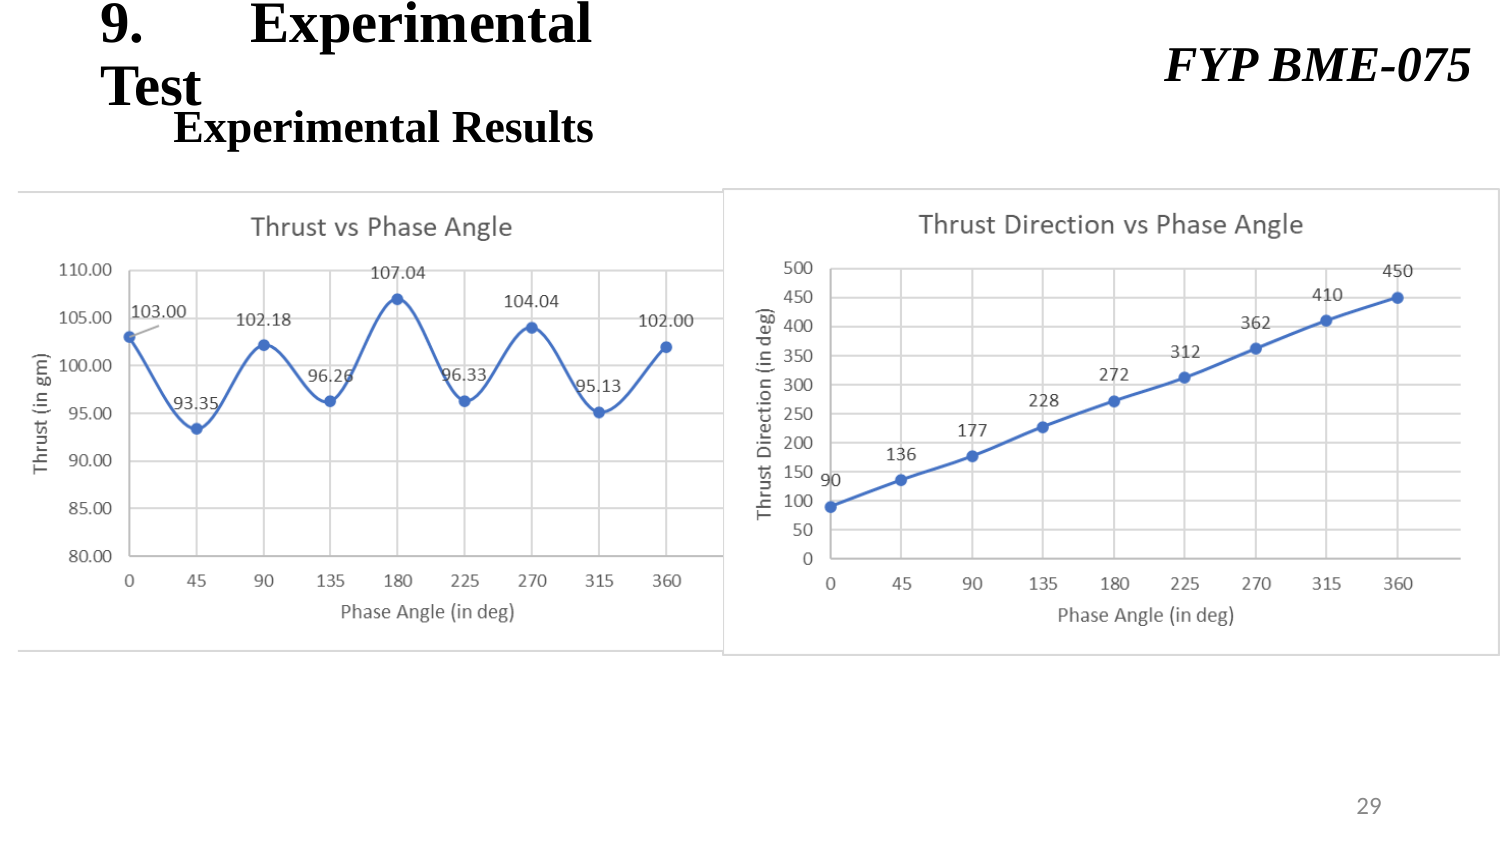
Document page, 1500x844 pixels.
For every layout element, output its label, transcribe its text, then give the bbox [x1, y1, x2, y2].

text_box FYP BME-075 [1144, 16, 1492, 107]
title Experimental Results [158, 82, 729, 173]
slide_number ‹#› [1059, 782, 1397, 827]
picture [17, 188, 1500, 656]
title 9. Experimental Test [85, 19, 680, 90]
